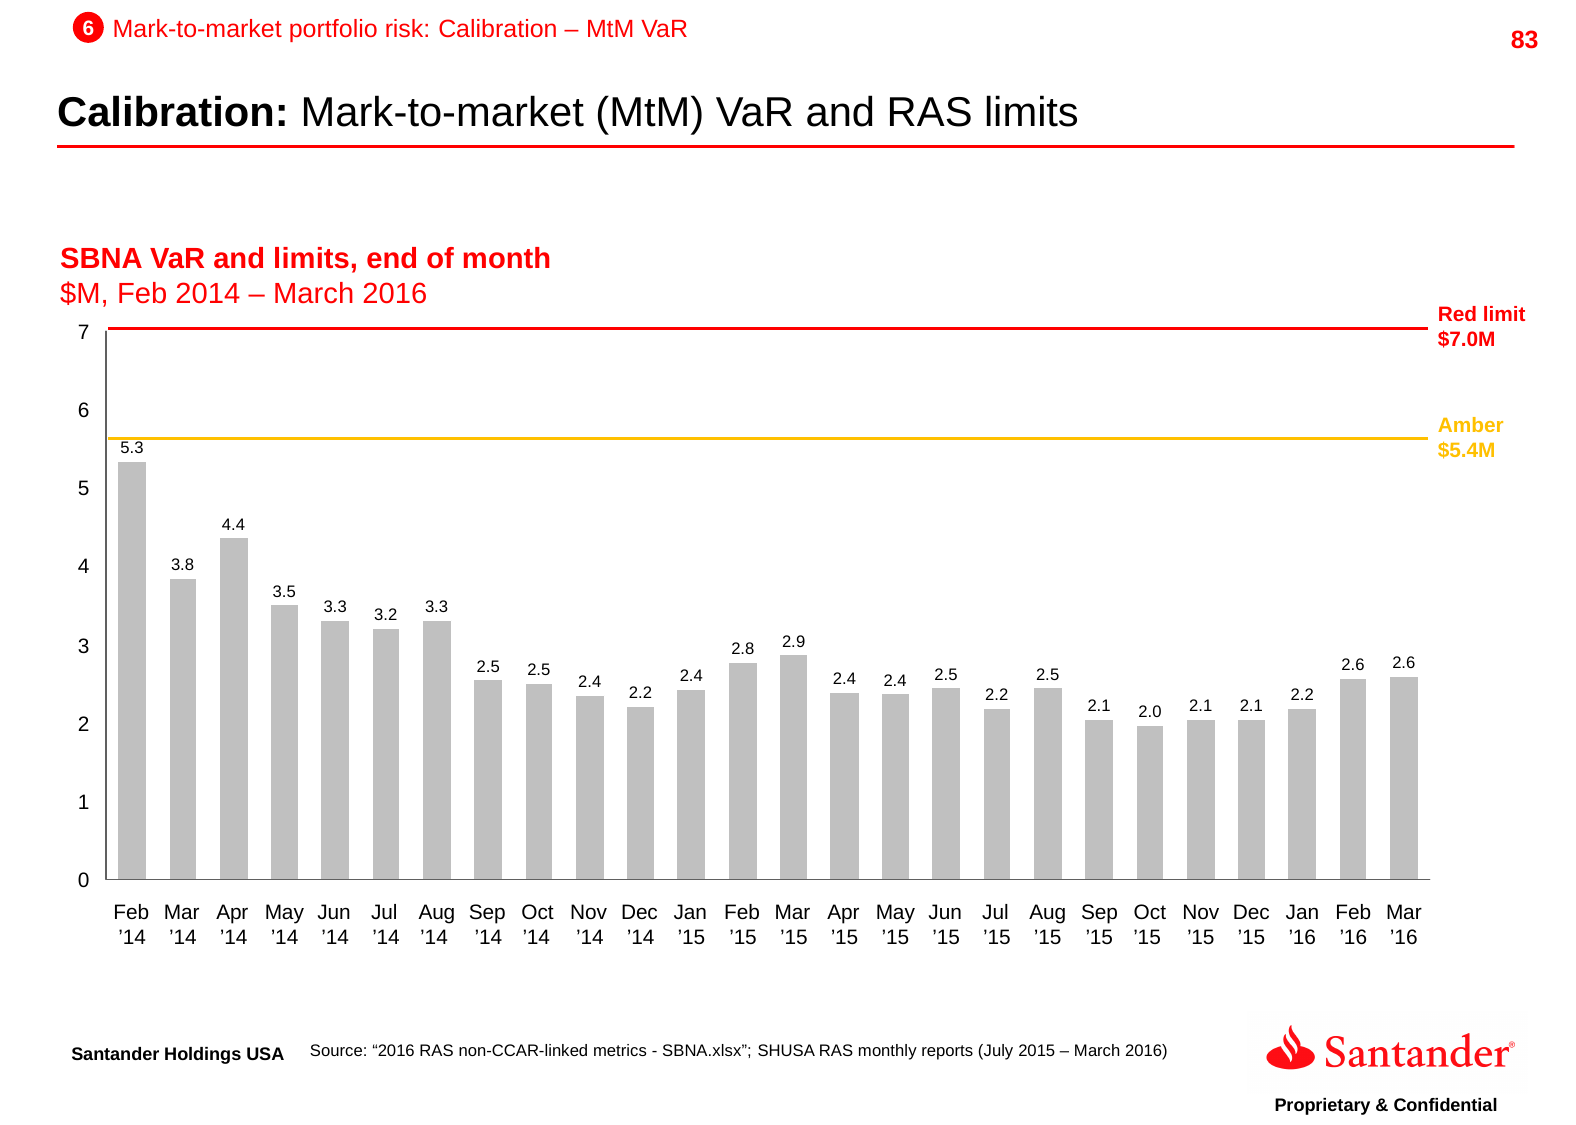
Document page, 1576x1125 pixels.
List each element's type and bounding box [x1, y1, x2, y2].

text_box [72, 11, 691, 44]
text_box [309, 1039, 1428, 1060]
text_box [60, 239, 1576, 949]
picture [1247, 1011, 1528, 1094]
list [57, 74, 1479, 146]
